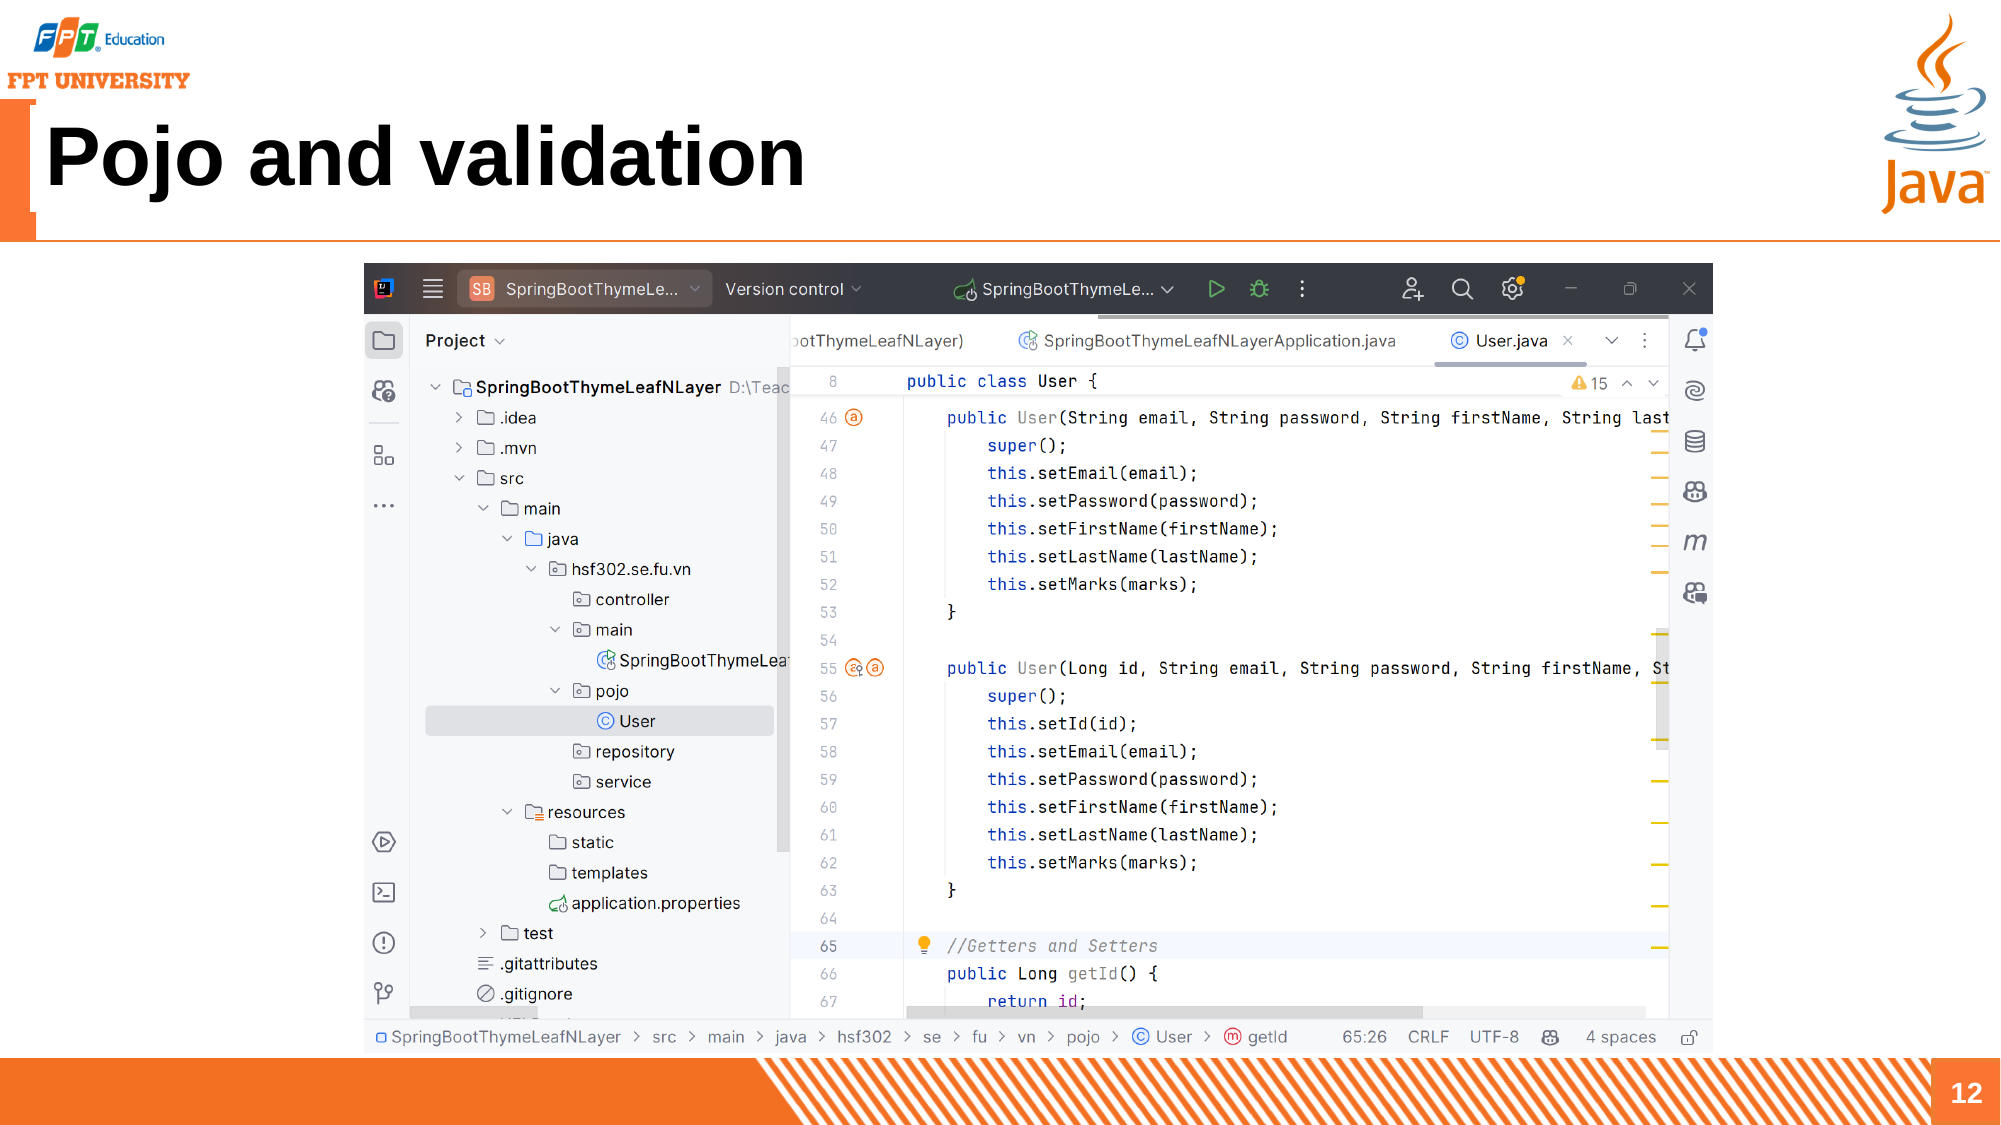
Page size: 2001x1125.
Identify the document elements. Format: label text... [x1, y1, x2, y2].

picture [363, 263, 1714, 1053]
picture [1868, 4, 2000, 226]
picture [0, 1058, 1934, 1125]
title Pojo and validation [30, 105, 1863, 212]
picture [0, 2, 197, 99]
slide_number 12 [1933, 1059, 2000, 1124]
